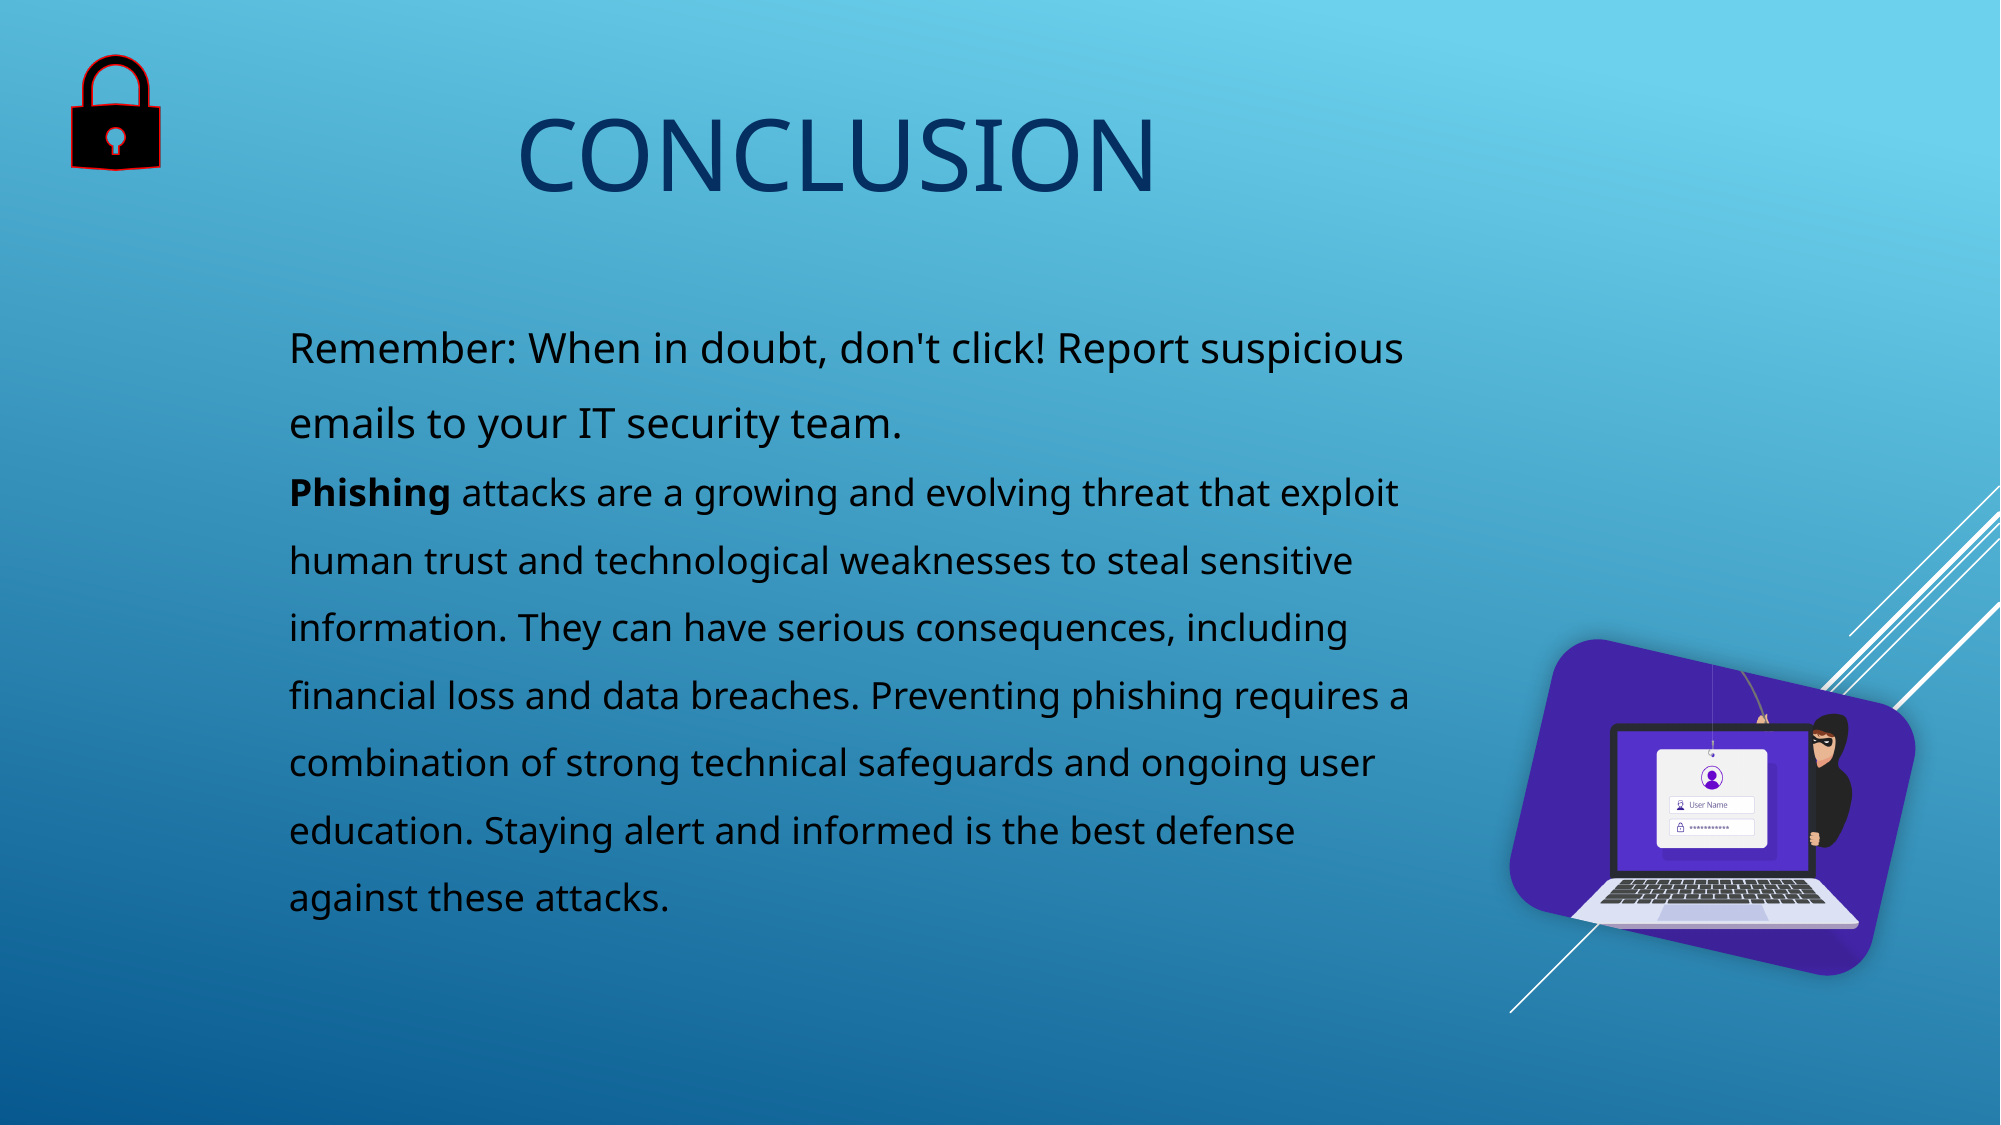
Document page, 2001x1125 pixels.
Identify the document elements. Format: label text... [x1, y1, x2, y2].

picture [1509, 639, 1916, 976]
text_box Remember: When in doubt, don't click! Report suspicious emails to your IT security team. Phishing attacks are a growing and evolving threat that exploit human trust and technological weaknesses to steal sensitive information. They can have serious consequences, including financial loss and data breaches. Preventing phishing requires a combination of strong technical safeguards and ongoing user education. Staying alert and informed is the best defense against these attacks. [273, 289, 1440, 927]
text_box CONCLUSION [499, 83, 1177, 219]
picture [40, 37, 191, 188]
